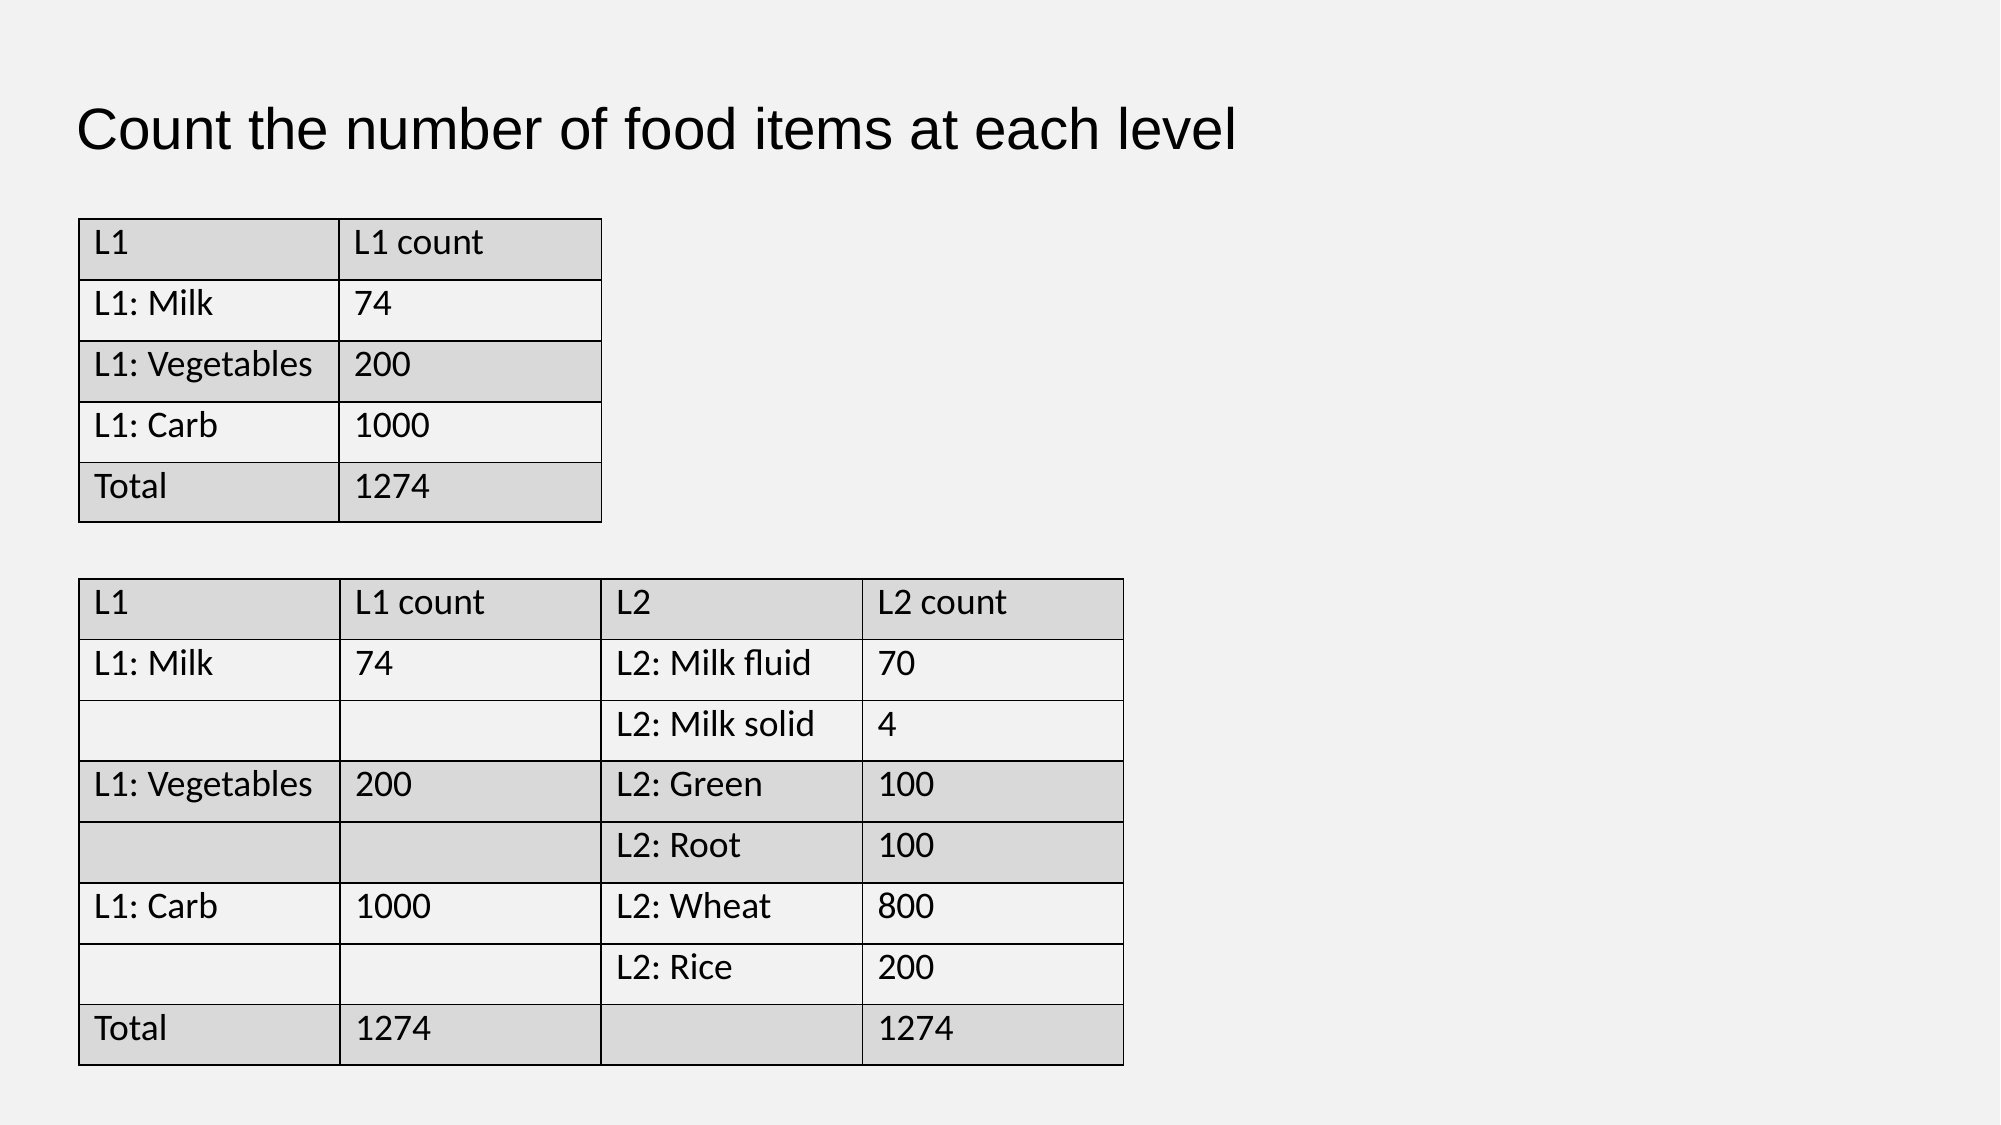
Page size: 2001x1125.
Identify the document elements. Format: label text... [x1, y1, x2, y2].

table_header L1 count [341, 580, 600, 639]
table_cell L2: Green [602, 762, 862, 821]
table_header L1 count [340, 220, 601, 279]
table_header L2 count [863, 580, 1123, 639]
table_cell L2: Rice [602, 945, 862, 1004]
table_cell 1274 [863, 1005, 1123, 1064]
table_cell 1274 [341, 1005, 600, 1064]
table_header L1 [80, 580, 339, 639]
table_header L2 [602, 580, 862, 639]
table_cell L1: Vegetables [80, 762, 339, 821]
table_cell 74 [340, 281, 601, 340]
table_cell 74 [341, 640, 600, 700]
table_cell 800 [863, 884, 1123, 943]
title Count the number of food items at each level [61, 43, 1921, 220]
table_cell L1: Carb [80, 403, 338, 462]
table_cell 100 [863, 823, 1123, 882]
table_cell 200 [340, 342, 601, 401]
table_cell 1000 [341, 884, 600, 943]
table_cell 1274 [340, 463, 601, 521]
table_cell [80, 701, 339, 760]
table_cell 200 [863, 945, 1123, 1004]
table_cell L2: Root [602, 823, 862, 882]
table_cell [341, 823, 600, 882]
table_cell [602, 1005, 862, 1064]
table_cell [80, 823, 339, 882]
table_cell Total [80, 463, 338, 521]
table_cell L1: Milk [80, 281, 338, 340]
table_cell 200 [341, 762, 600, 821]
table_cell L1: Milk [80, 640, 339, 700]
table_cell 100 [863, 762, 1123, 821]
table_cell 70 [863, 640, 1123, 700]
table_cell L2: Milk fluid [602, 640, 862, 700]
table_cell Total [80, 1005, 339, 1064]
table_cell 4 [863, 701, 1123, 760]
table_cell [80, 945, 339, 1004]
table_cell L2: Milk solid [602, 701, 862, 760]
table_cell 1000 [340, 403, 601, 462]
table_header L1 [80, 220, 338, 279]
table_cell L2: Wheat [602, 884, 862, 943]
table_cell L1: Vegetables [80, 342, 338, 401]
table_cell [341, 945, 600, 1004]
table_cell [341, 701, 600, 760]
table_cell L1: Carb [80, 884, 339, 943]
